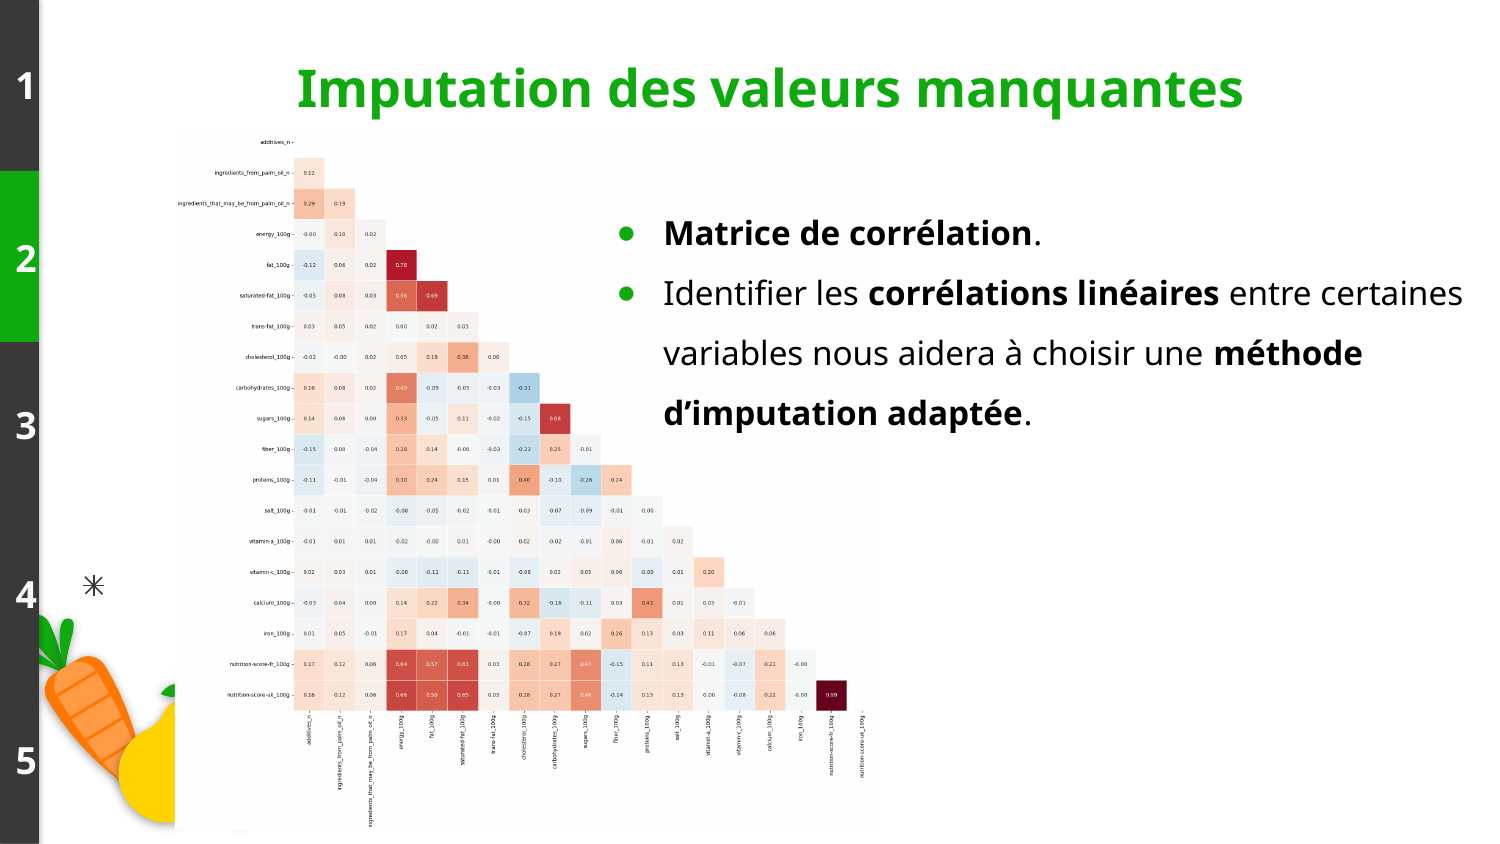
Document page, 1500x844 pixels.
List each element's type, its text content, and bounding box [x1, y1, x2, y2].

text_box [0, 0, 41, 169]
text_box 2 [0, 227, 40, 287]
text_box [0, 344, 41, 844]
text_box Matrice de corrélation. Identifier les corrélations linéaires entre certaines variables nous aidera à choisir une méthode d’imputation adaptée. [886, 184, 1500, 440]
title Imputation des valeurs manquantes [46, 38, 1500, 133]
text_box 5 [0, 730, 39, 790]
picture [174, 125, 882, 830]
text_box 3 [0, 394, 40, 455]
text_box 4 [0, 563, 39, 624]
text_box [0, 169, 41, 344]
text_box 1 [0, 55, 40, 115]
